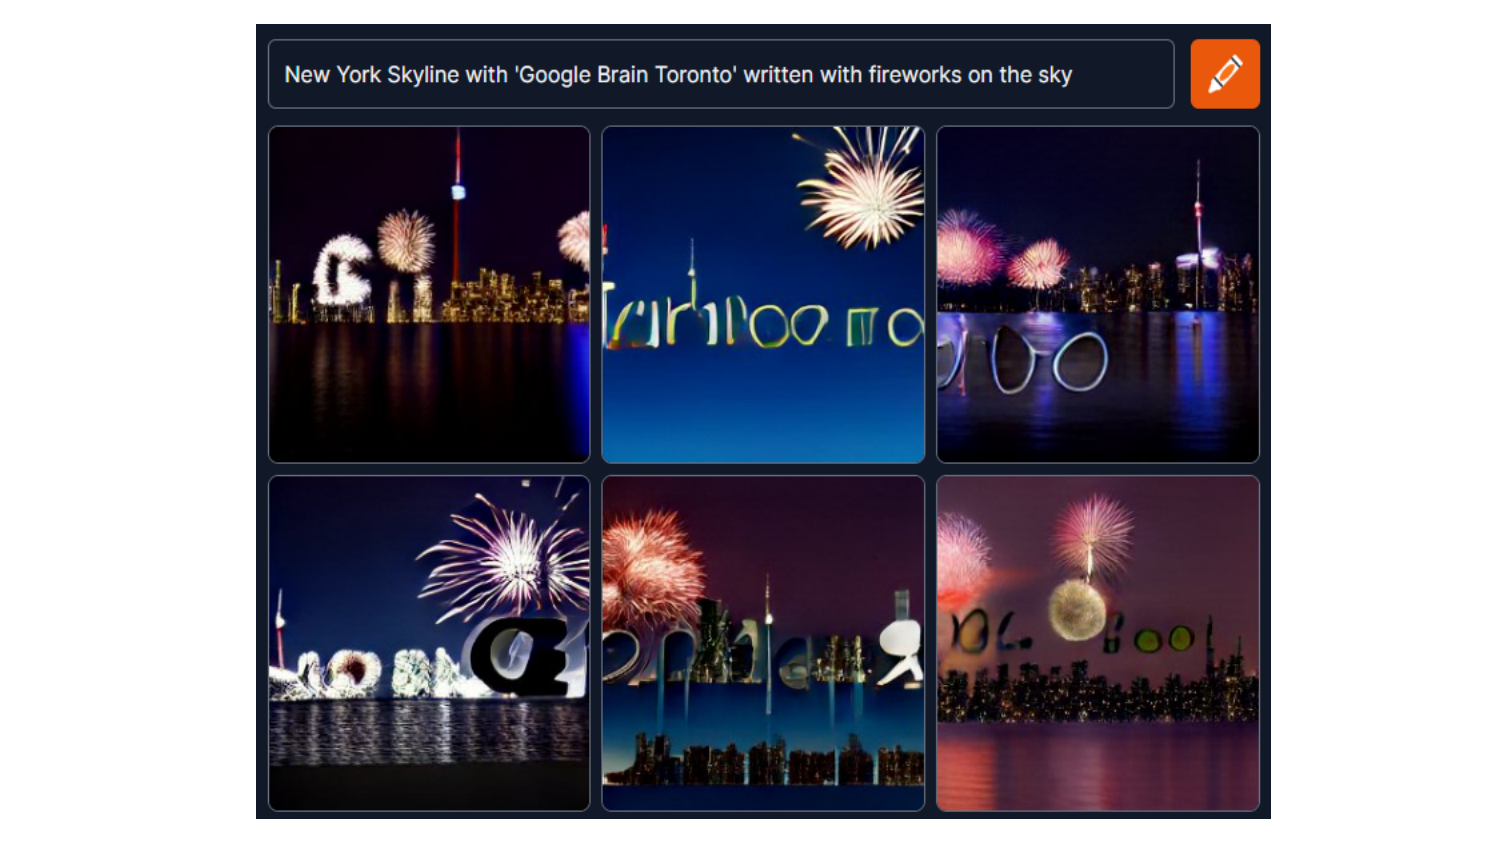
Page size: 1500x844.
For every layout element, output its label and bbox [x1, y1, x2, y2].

picture [256, 24, 1271, 819]
